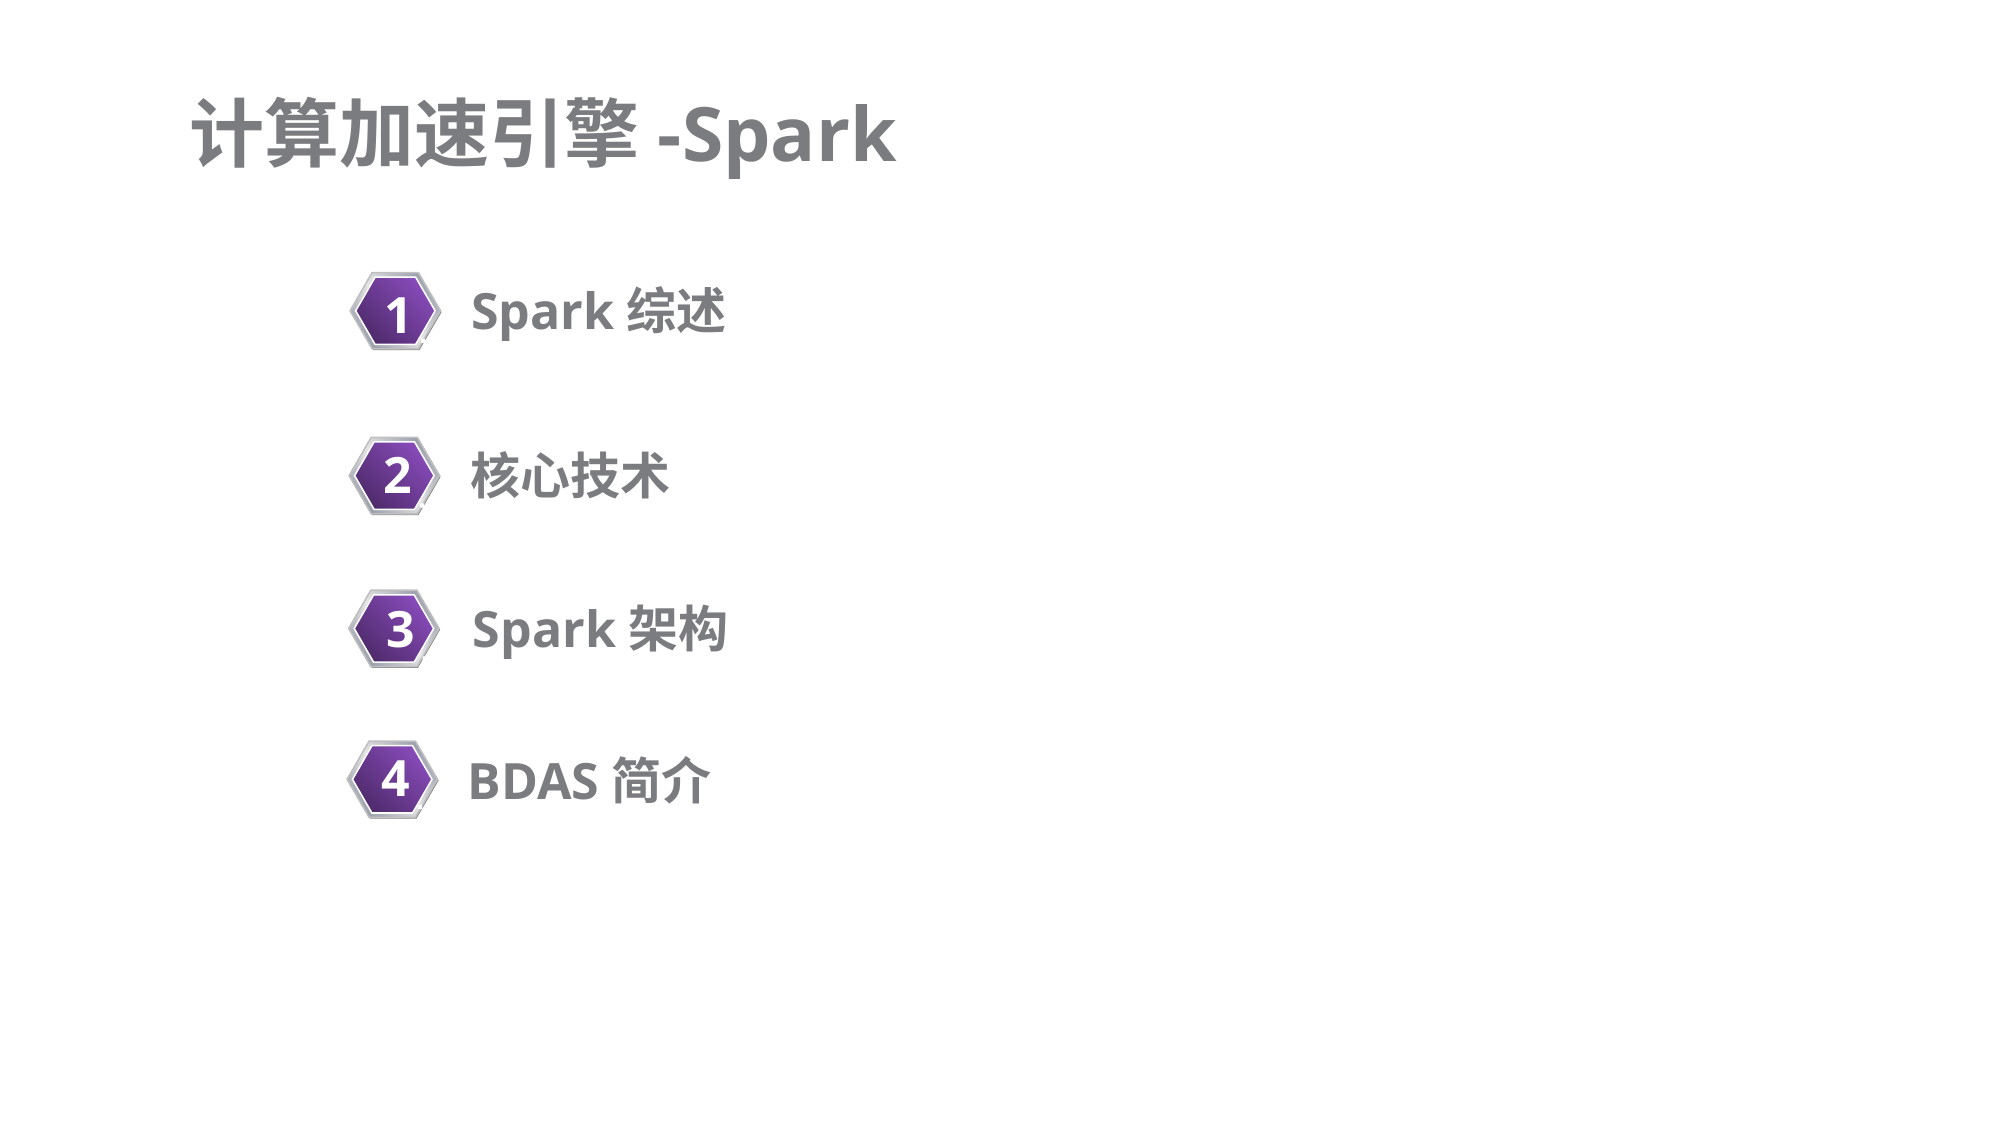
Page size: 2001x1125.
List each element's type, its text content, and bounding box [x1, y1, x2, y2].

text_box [347, 741, 439, 819]
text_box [349, 435, 893, 516]
text_box BDAS简介 [453, 741, 935, 817]
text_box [348, 589, 896, 669]
text_box 纲计算加速引擎-Spark [99, 98, 1692, 164]
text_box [350, 272, 920, 352]
